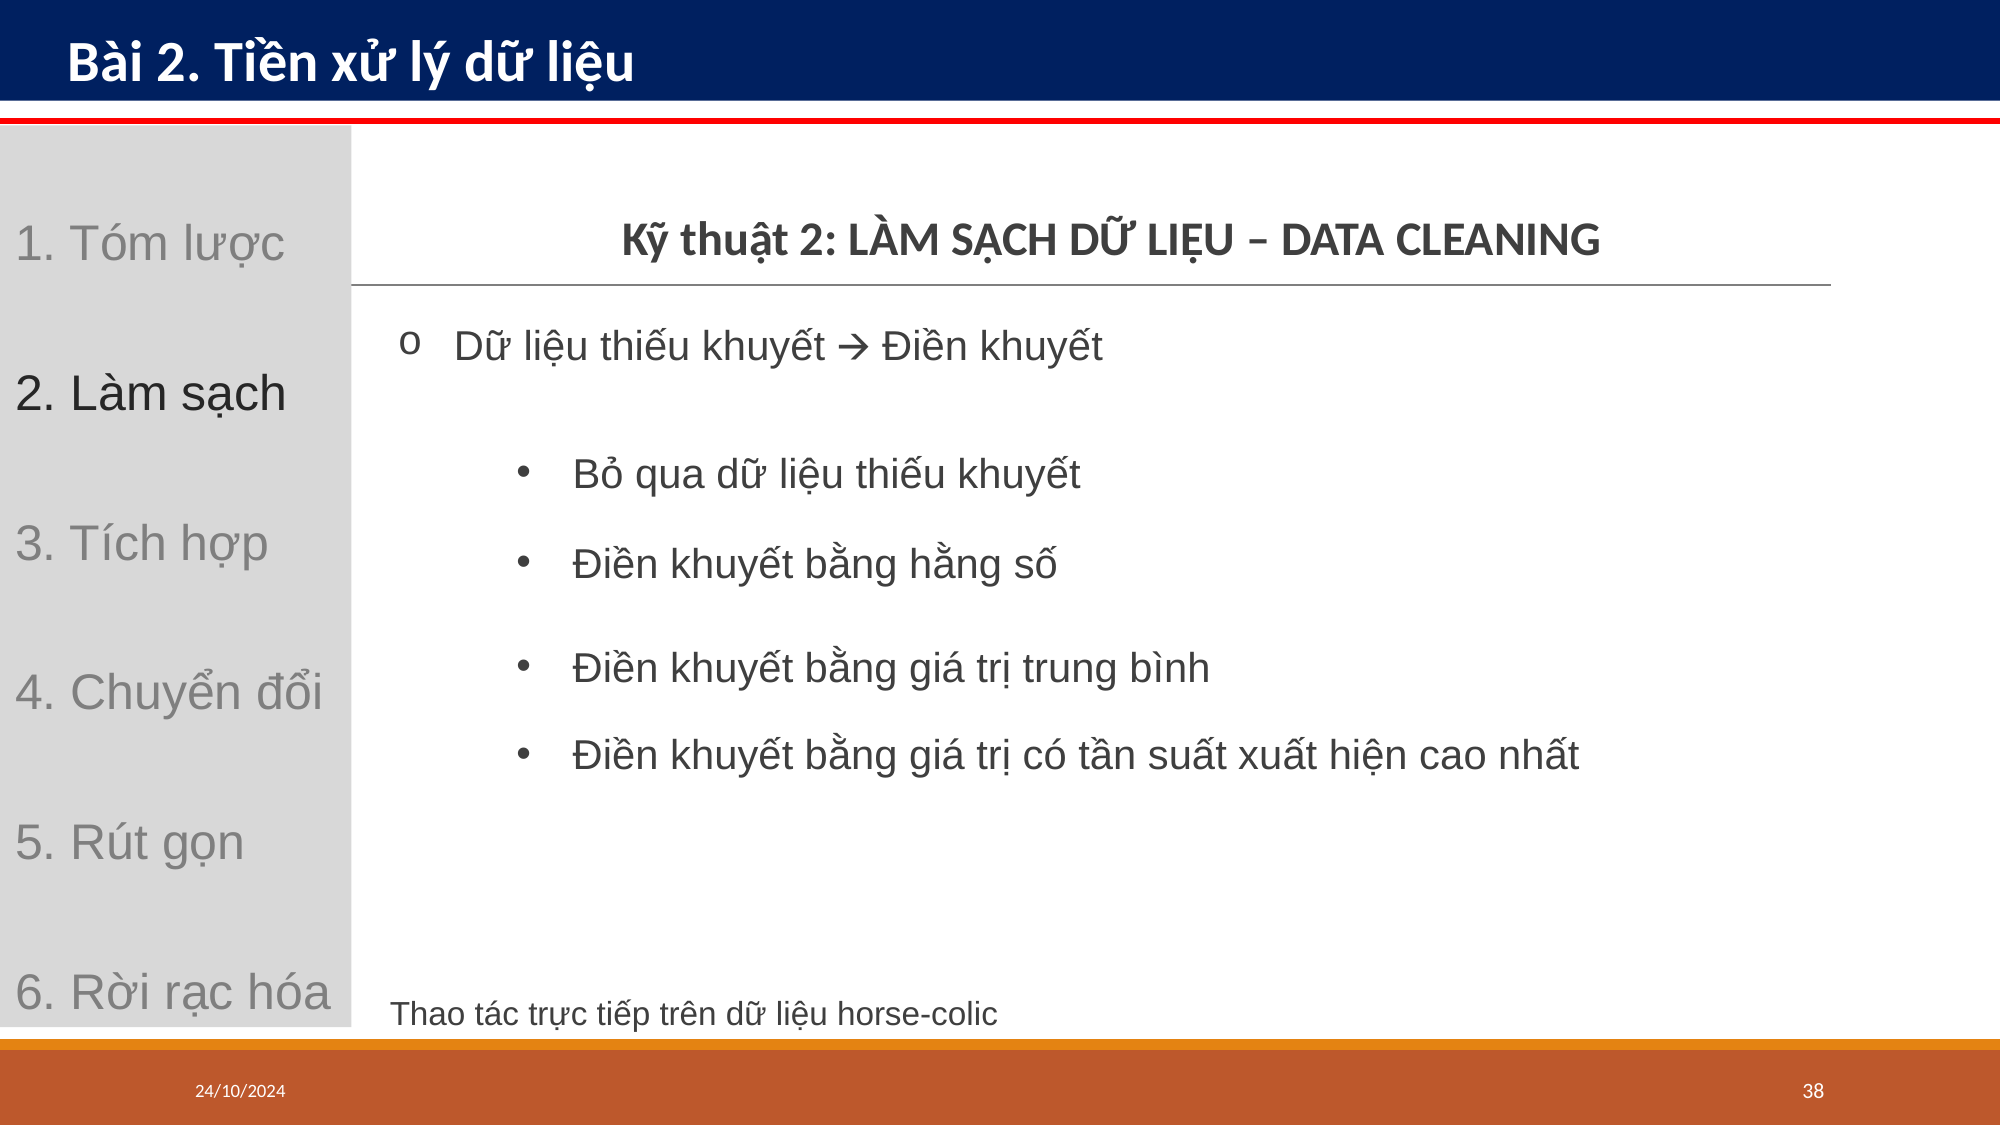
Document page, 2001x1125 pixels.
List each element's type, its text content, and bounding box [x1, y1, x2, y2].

slide_number ‹#› [1624, 1059, 1840, 1120]
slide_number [180, 1059, 586, 1120]
text_box Thao tác trực tiếp trên dữ liệu horse-colic [374, 990, 1671, 1040]
text_box Điền khuyết bằng giá trị có tần suất xuất hiện cao nhất [501, 702, 1798, 786]
text_box Dữ liệu thiếu khuyết 🡪 Điền khuyết [382, 293, 1679, 377]
text_box Điền khuyết bằng hằng số [501, 511, 1798, 594]
text_box Kỹ thuật 2: LÀM SẠCH DỮ LIỆU – DATA CLEANING [559, 208, 1666, 274]
text_box 1. Tóm lược 2. Làm sạch 3. Tích hợp 4. Chuyển đổi 5. Rút gọn 6. Rời rạc hóa [0, 130, 352, 1028]
title Bài 2. Tiền xử lý dữ liệu [0, 0, 2000, 101]
text_box Bỏ qua dữ liệu thiếu khuyết [501, 421, 1798, 504]
table_cell Stt [3, 125, 352, 129]
text_box Điền khuyết bằng giá trị trung bình [501, 615, 1798, 698]
